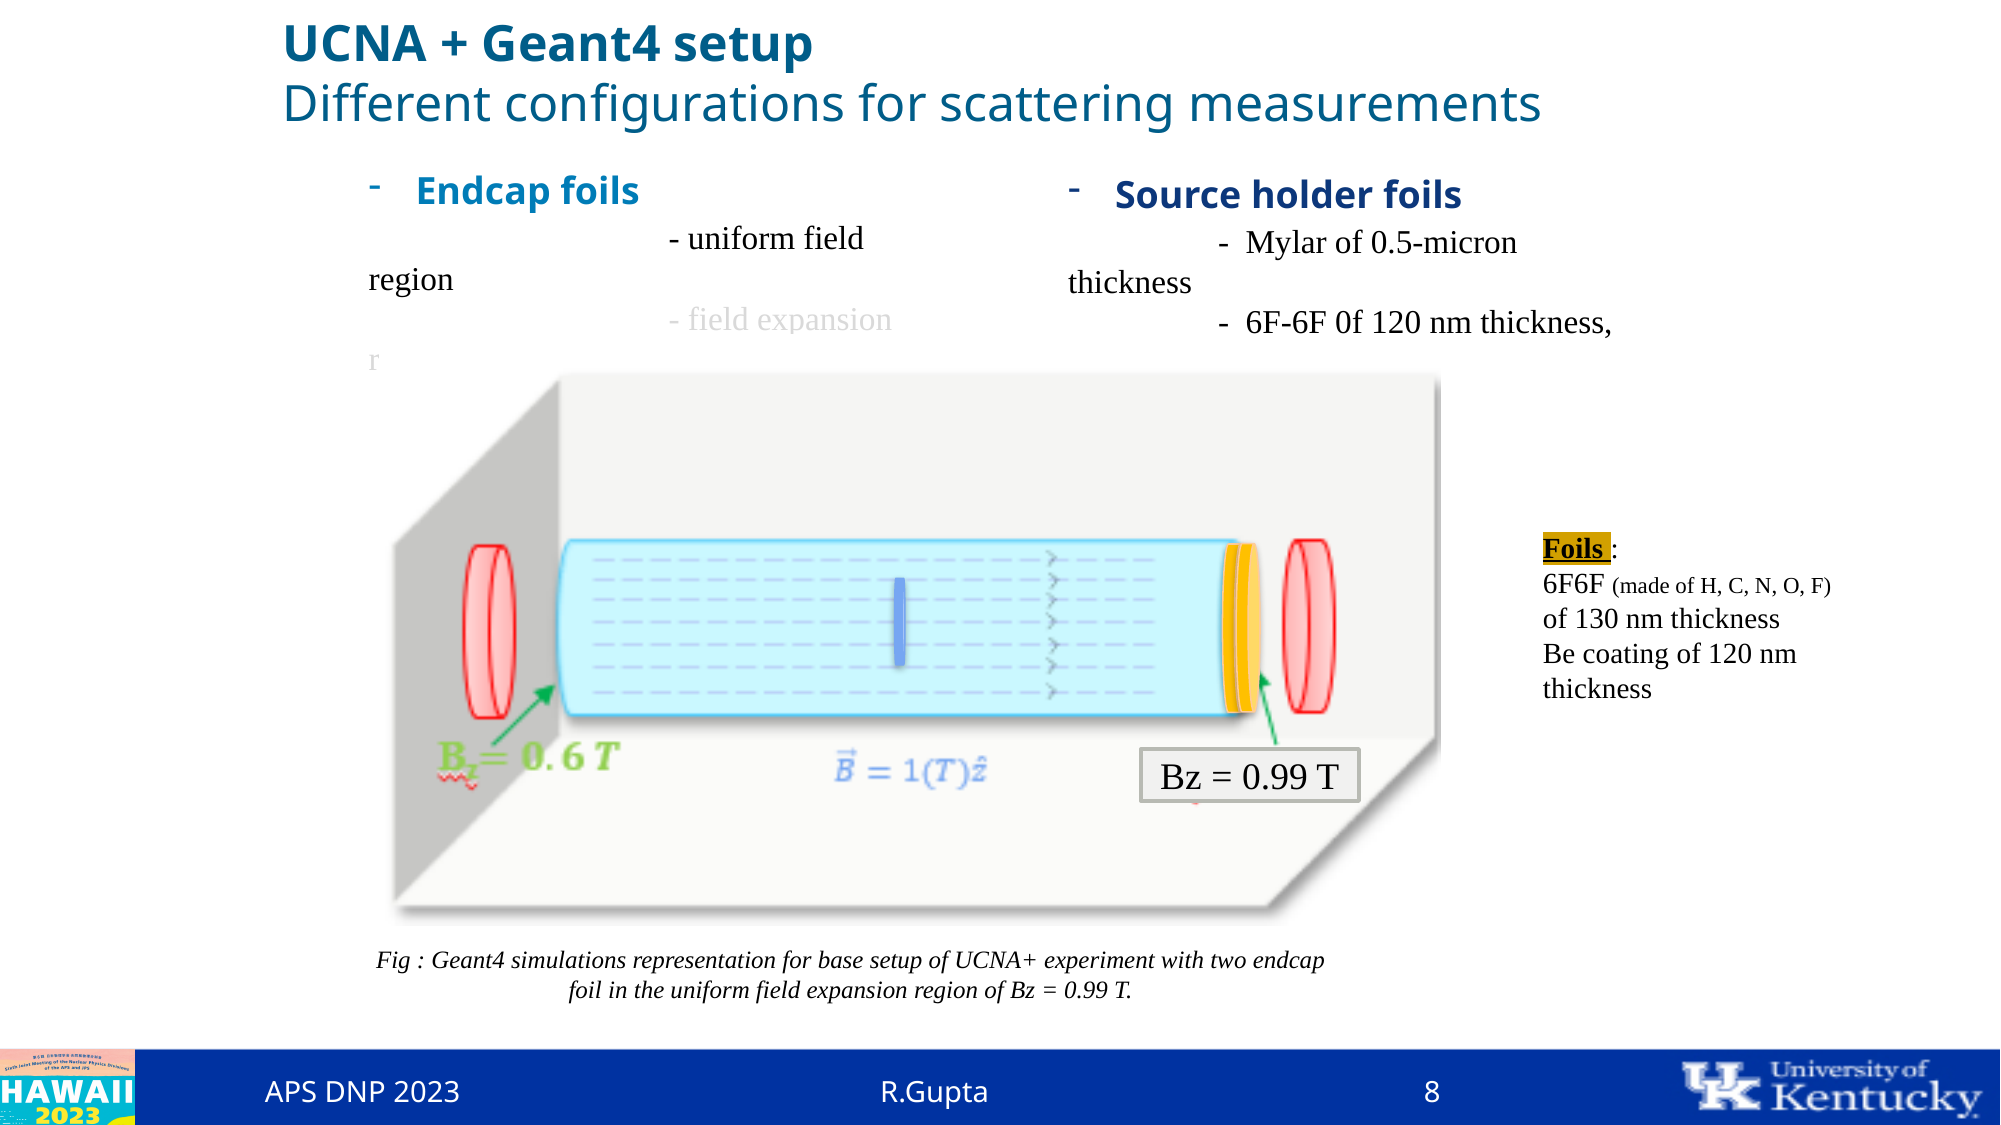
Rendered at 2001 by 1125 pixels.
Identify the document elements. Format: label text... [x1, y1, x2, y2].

text_box Endcap foils - uniform field region - field expansion region [354, 159, 947, 385]
text_box APS DNP 2023 R.Gupta 8 [249, 1066, 1529, 1117]
text_box Source holder foils - Mylar of 0.5-micron thickness - 6F-6F 0f 120 nm thickness, - Graphite [1053, 163, 1646, 388]
text_box UCNA + Geant4 setup Different configurations for scattering measurements [267, 3, 1750, 139]
picture [0, 0, 2000, 1125]
text_box Fig : Geant4 simulations representation for base setup of UCNA+ experiment with two endcap foil in the uniform field expansion region of Bz = 0.99 T. [343, 935, 1359, 1011]
text_box Foils : 6F6F (made of H, C, N, O, F) of 130 nm thickness Be coating of 120 nm thickness [1528, 521, 1867, 712]
